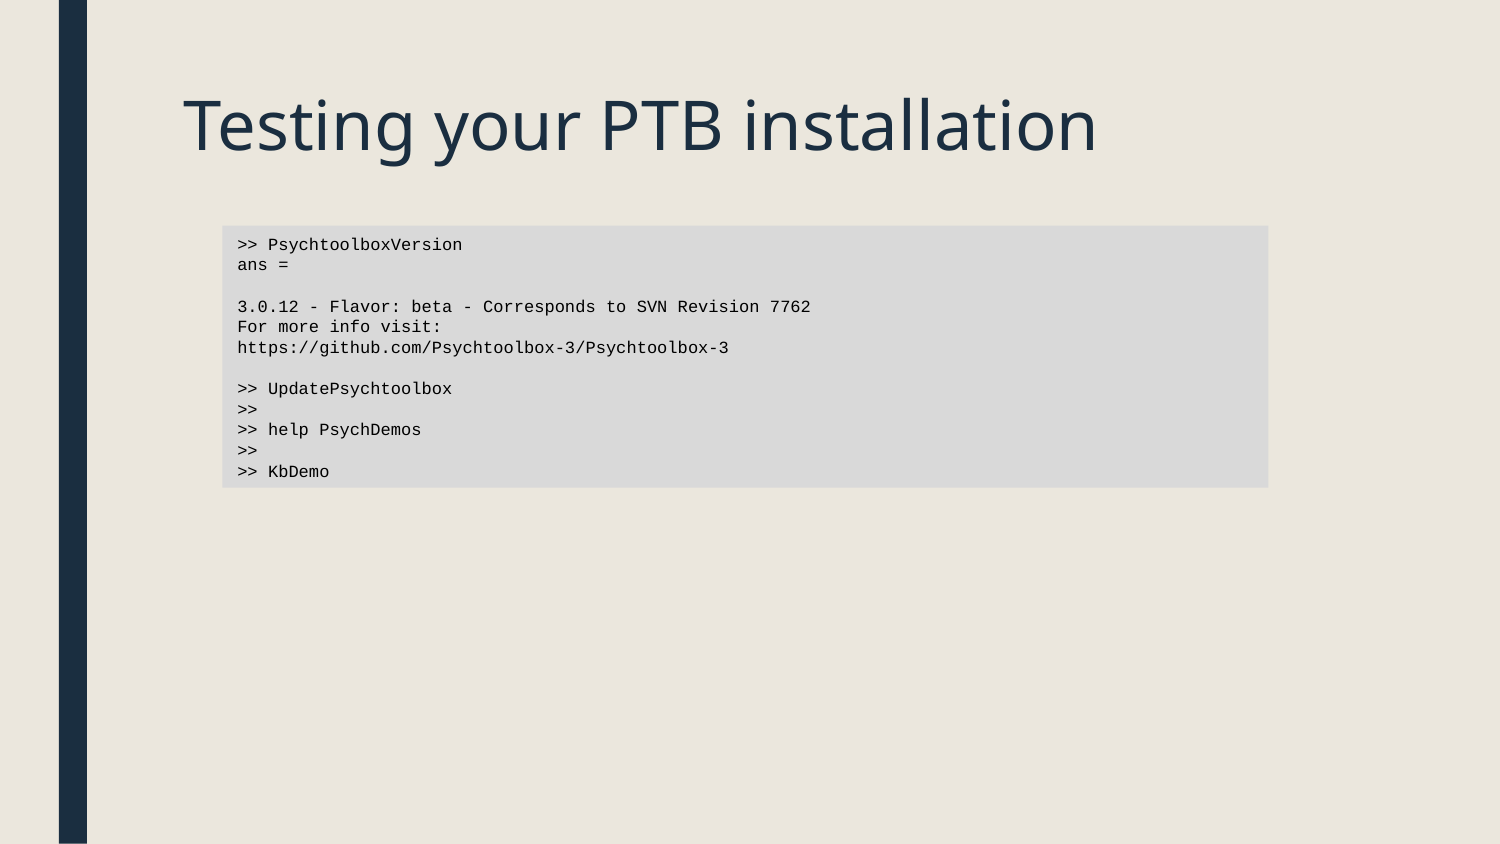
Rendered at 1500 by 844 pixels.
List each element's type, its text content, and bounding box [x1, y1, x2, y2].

title Testing your PTB installation [168, 84, 1351, 268]
text_box >> PsychtoolboxVersion ans = 3.0.12 - Flavor: beta - Corresponds to SVN Revision 7762 For more info visit: https://github.com/Psychtoolbox-3/Psychtoolbox-3 >> UpdatePsychtoolbox >> >> help PsychDemos >> >> KbDemo [222, 225, 1269, 488]
